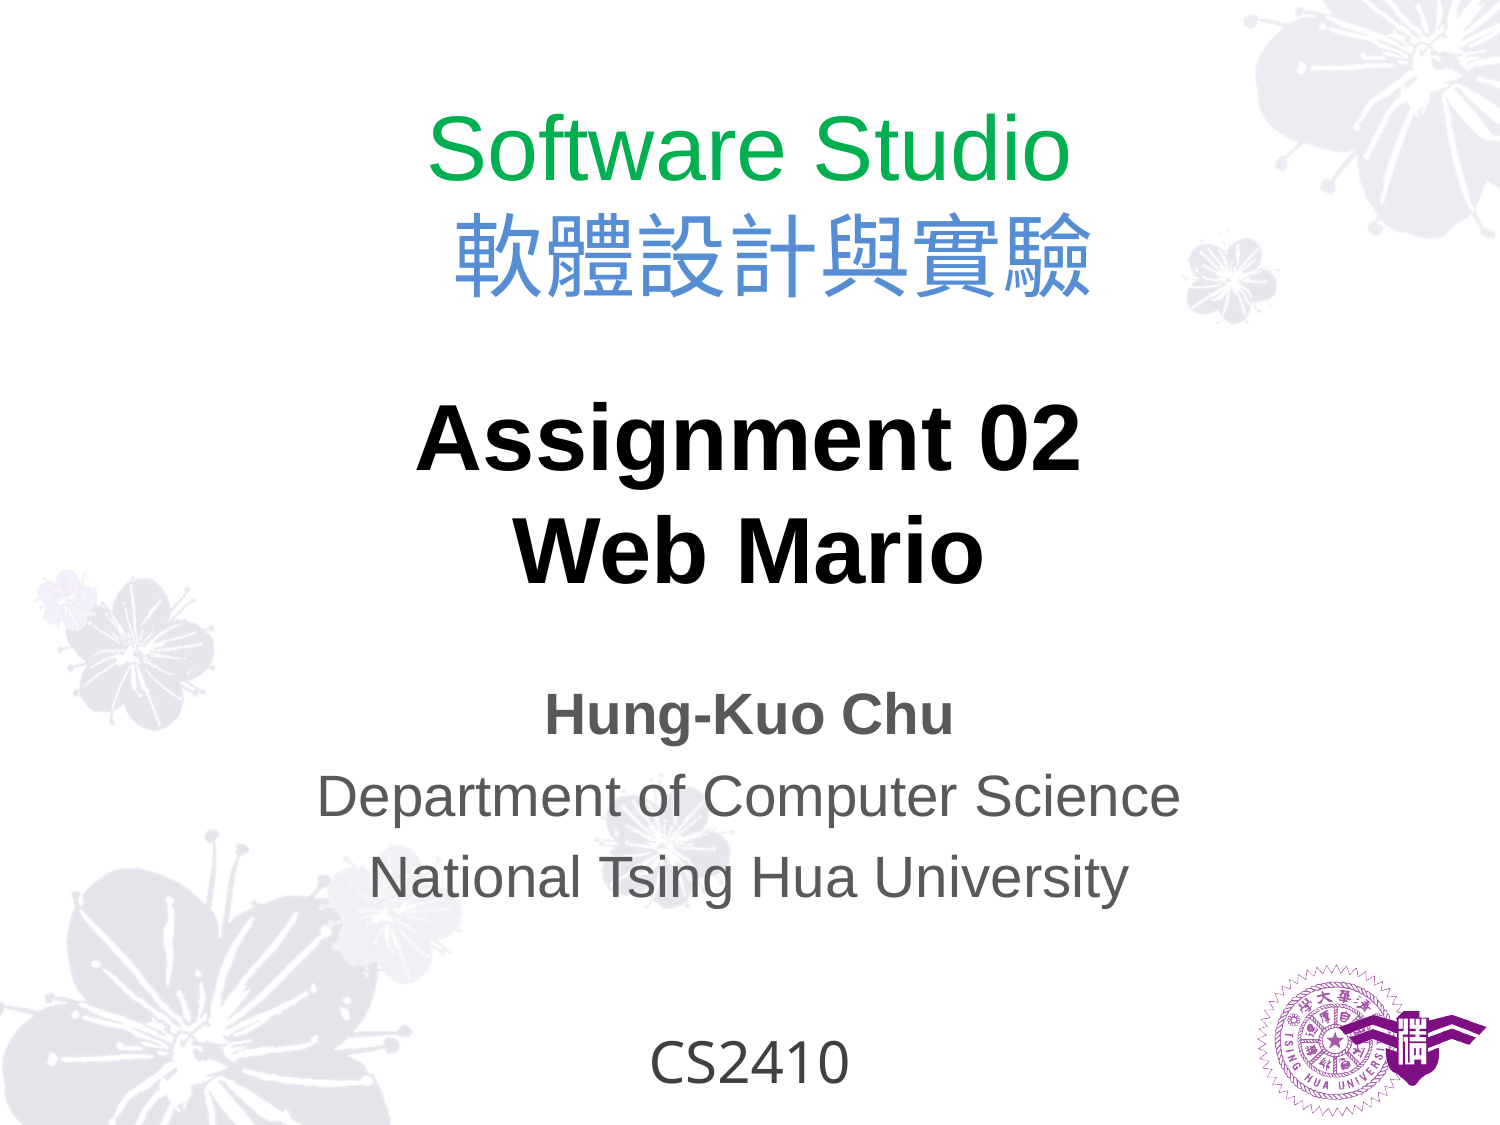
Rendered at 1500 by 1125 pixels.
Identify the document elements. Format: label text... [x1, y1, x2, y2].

picture [0, 0, 1500, 1125]
text_box Software Studio 軟體設計與實驗 [112, 78, 1388, 320]
subtitle Hung-Kuo Chu Department of Computer Science National Tsing Hua University [225, 668, 1275, 957]
text_box CS2410 [633, 1018, 865, 1103]
title Assignment 02 Web Mario [111, 368, 1387, 610]
